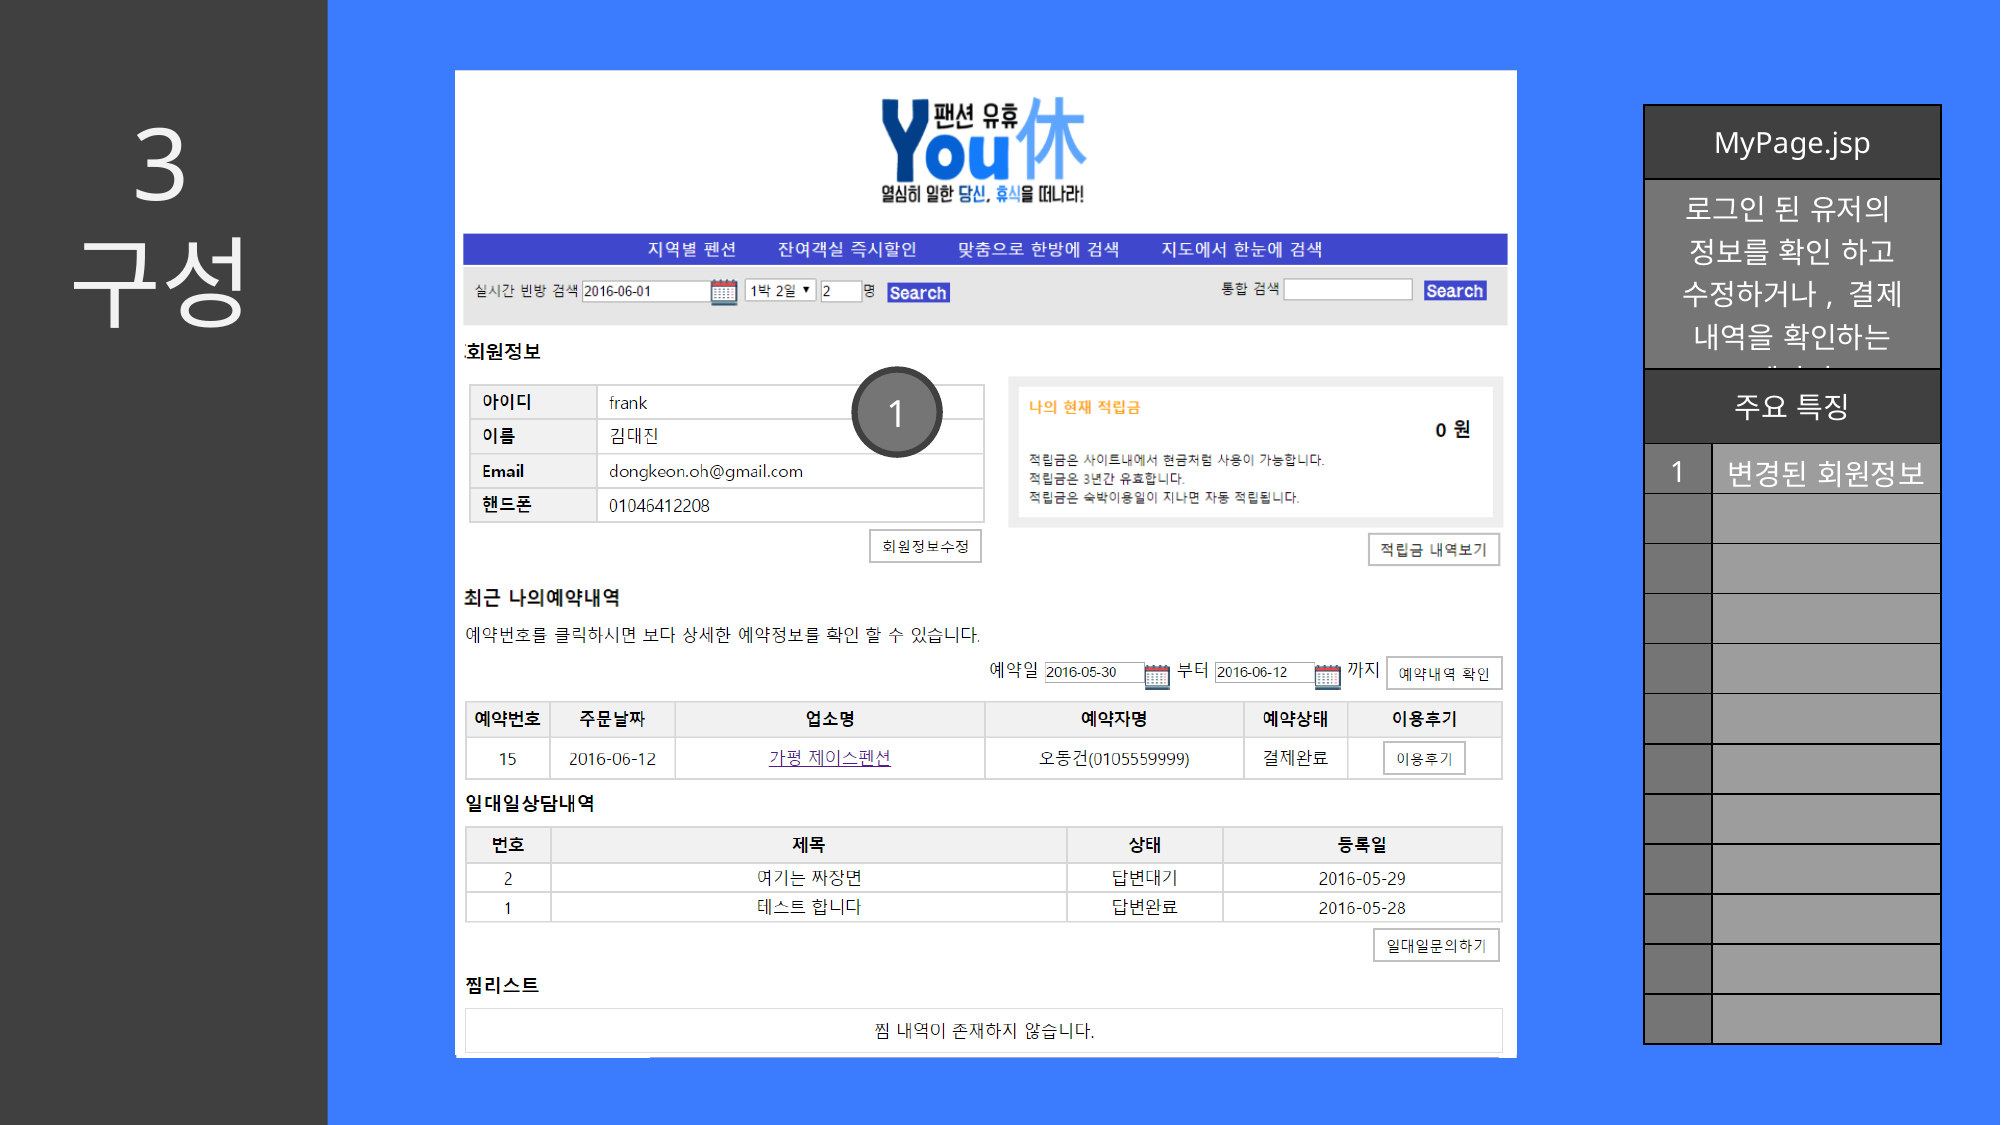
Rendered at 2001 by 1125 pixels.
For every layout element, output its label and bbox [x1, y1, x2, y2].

table_cell [1645, 544, 1711, 593]
table_cell [1713, 845, 1940, 893]
table_cell [1713, 444, 1940, 493]
table_cell [1645, 895, 1711, 943]
table_cell [1645, 995, 1711, 1043]
table_cell [1645, 180, 1940, 368]
table_cell [1645, 444, 1711, 493]
table_cell [1713, 995, 1940, 1043]
table_cell [1713, 895, 1940, 943]
table_cell [1713, 945, 1940, 993]
table_cell [1645, 494, 1711, 543]
table_cell [1713, 694, 1940, 743]
table_cell [1645, 745, 1711, 793]
table_cell [1645, 694, 1711, 743]
table_cell [1713, 594, 1940, 643]
text_box [455, 70, 1517, 1058]
table_cell [1713, 644, 1940, 693]
table_cell [1645, 845, 1711, 893]
table_cell [1713, 745, 1940, 793]
table_cell [1645, 945, 1711, 993]
table_cell [1645, 795, 1711, 843]
table_cell [1713, 795, 1940, 843]
table_cell [1645, 594, 1711, 643]
table_header [1645, 106, 1940, 178]
text_box [0, 0, 329, 1125]
table_cell [1645, 644, 1711, 693]
table_cell [1713, 494, 1940, 543]
table_cell [1713, 544, 1940, 593]
table_cell [1645, 370, 1940, 443]
